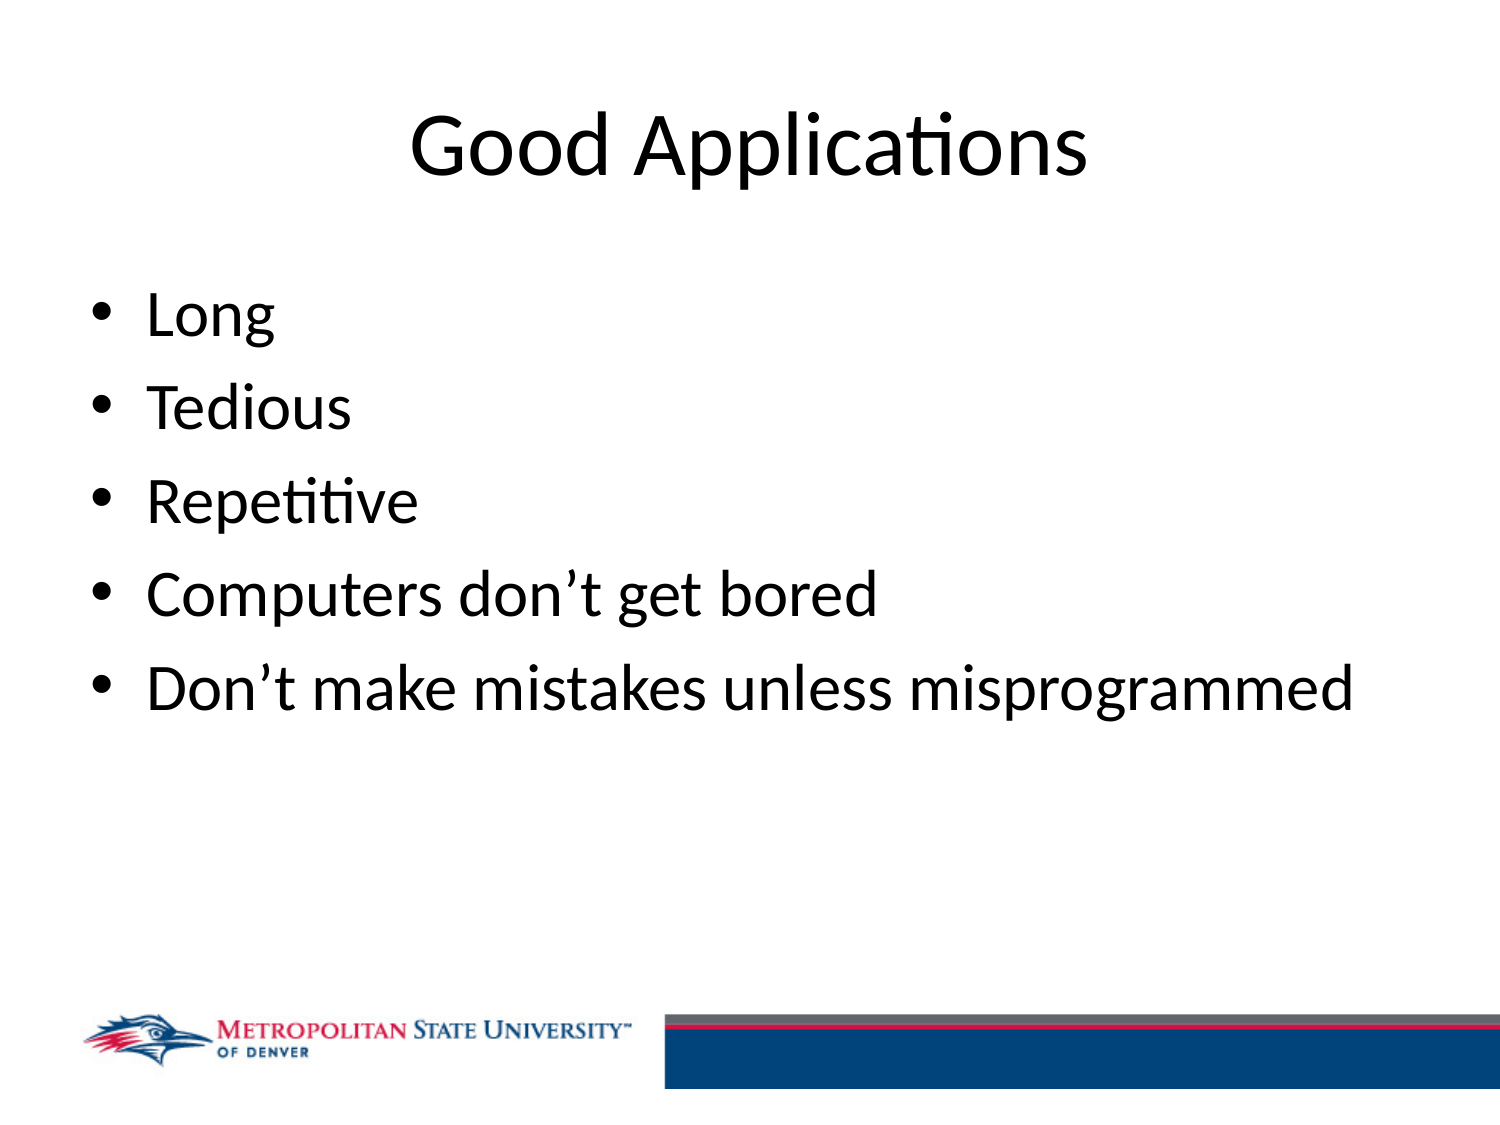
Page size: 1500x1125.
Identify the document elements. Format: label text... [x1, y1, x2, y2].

title Good Applications [75, 45, 1425, 233]
list Long Tedious Repetitive Computers don’t get bored Don’t make mistakes unless misprogrammed [75, 262, 1425, 1005]
picture [44, 1012, 1500, 1089]
